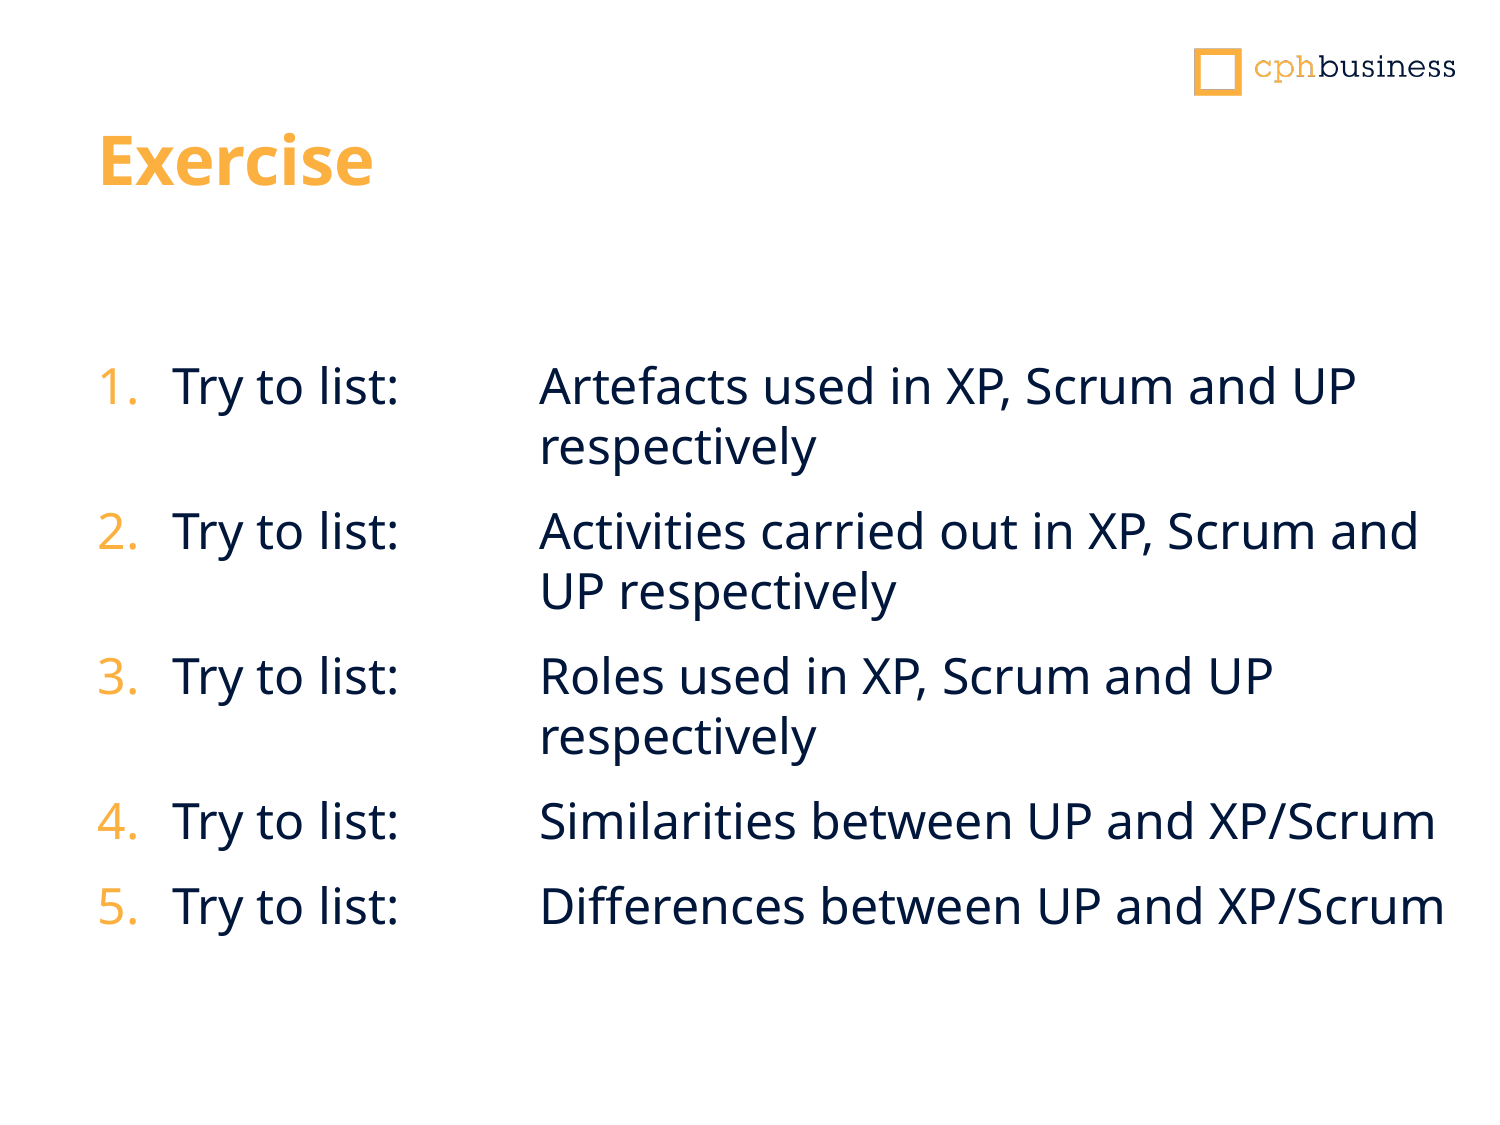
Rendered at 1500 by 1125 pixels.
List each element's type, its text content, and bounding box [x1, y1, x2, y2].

list Try to list: Artefacts used in XP, Scrum and UP respectively Try to list: Activities carried out in XP, Scrum and UP respectively Try to list: Roles used in XP, Scrum and UP respectively Try to list: Similarities between UP and XP/Scrum Try to list: Differences between UP and XP/Scrum [83, 347, 1483, 1083]
picture [1147, 1, 1500, 143]
list Exercise [83, 109, 1411, 298]
